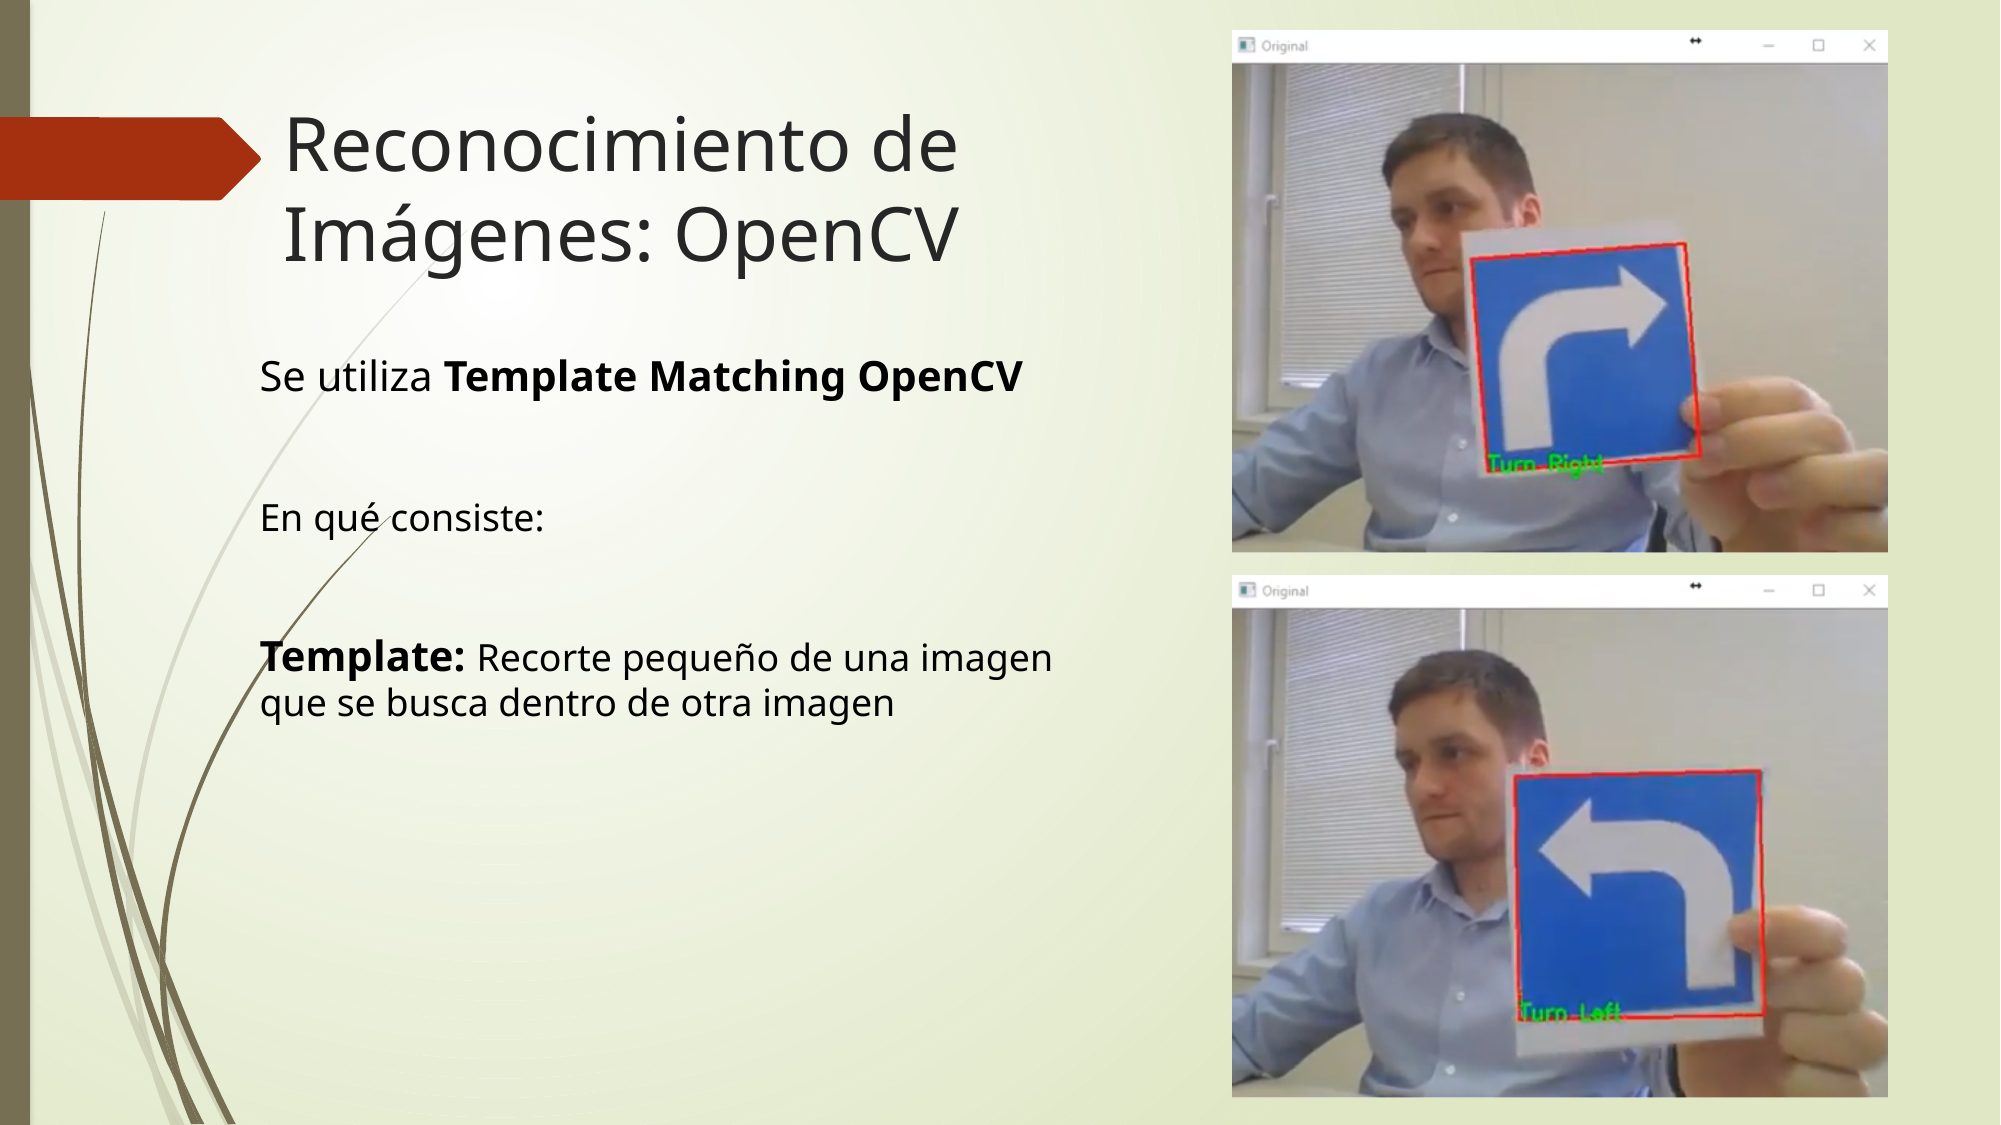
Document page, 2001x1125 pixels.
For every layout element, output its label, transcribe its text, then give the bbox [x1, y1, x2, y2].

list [1231, 574, 1888, 1098]
text_box Se utiliza Template Matching OpenCV En qué consiste: Template: Recorte pequeño de una imagen que se busca dentro de otra imagen [244, 341, 1081, 732]
title Reconocimiento de Imágenes: OpenCV [268, 81, 1044, 292]
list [1231, 30, 1888, 554]
